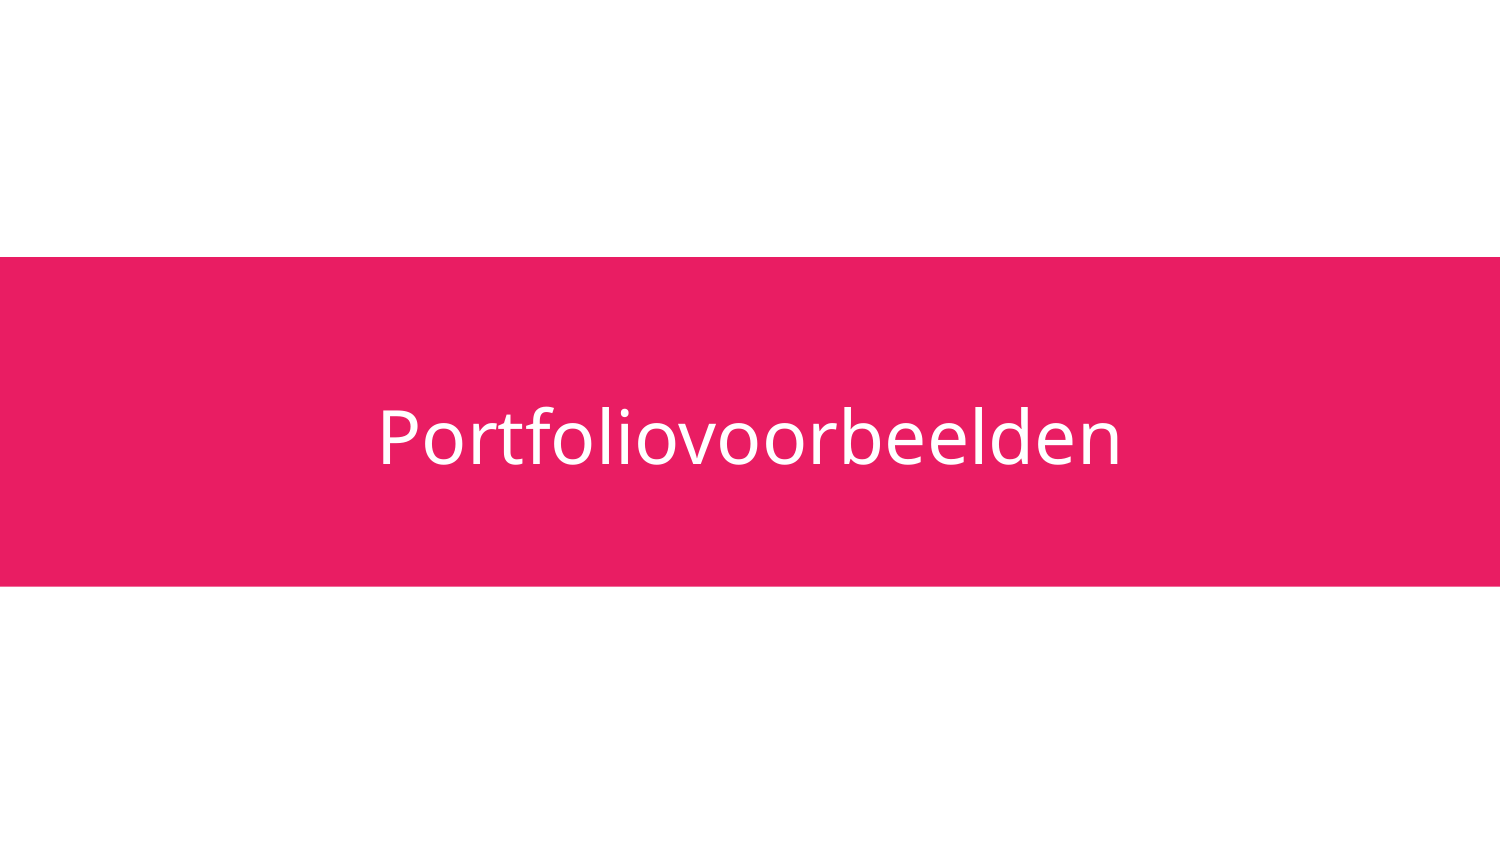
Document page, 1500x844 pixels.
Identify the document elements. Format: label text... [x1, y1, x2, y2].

title Portfoliovoorbeelden [70, 309, 1430, 559]
